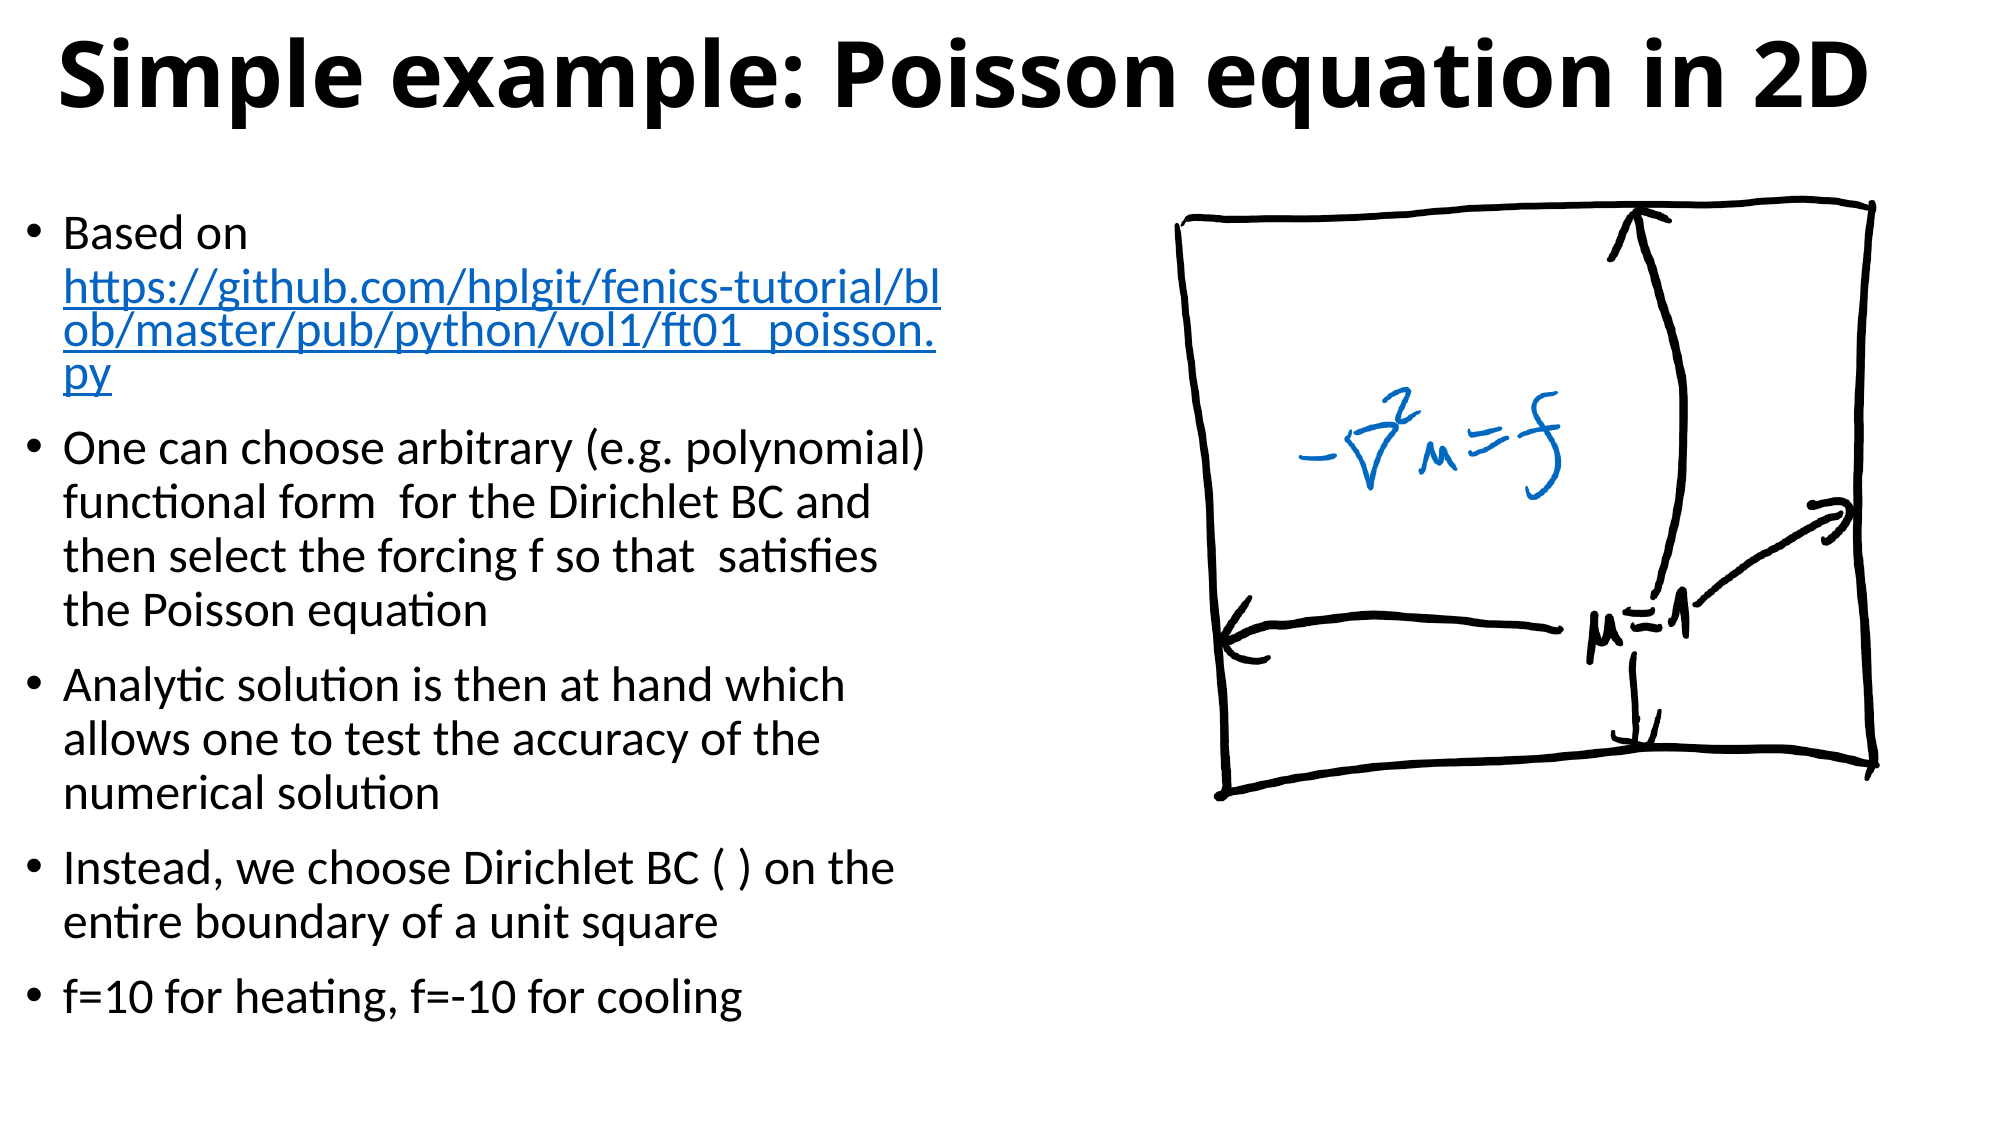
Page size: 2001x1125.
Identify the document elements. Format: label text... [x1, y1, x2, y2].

title Simple example: Poisson equation in 2D [0, 0, 1932, 156]
picture [1135, 165, 1921, 816]
